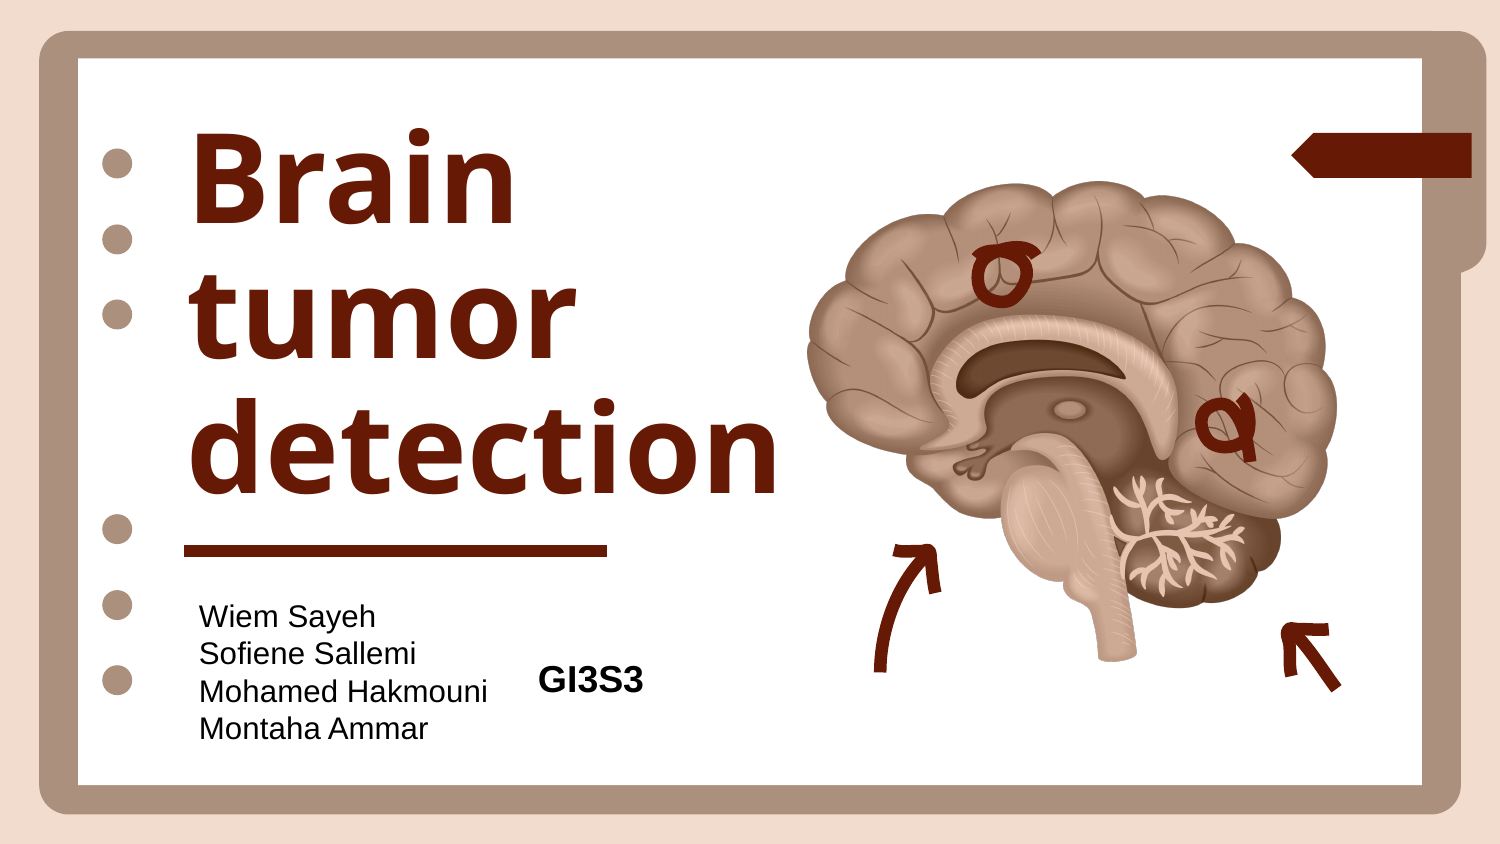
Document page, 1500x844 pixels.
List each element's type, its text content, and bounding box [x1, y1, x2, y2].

title Brain tumor detection [171, 100, 896, 521]
text_box Wiem Sayeh Sofiene Sallemi Mohamed Hakmouni Montaha Ammar [183, 580, 676, 761]
text_box GI3S3 [522, 639, 1015, 715]
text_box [1266, 609, 1337, 690]
picture [806, 181, 1337, 663]
text_box [1291, 132, 1472, 178]
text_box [879, 532, 954, 673]
